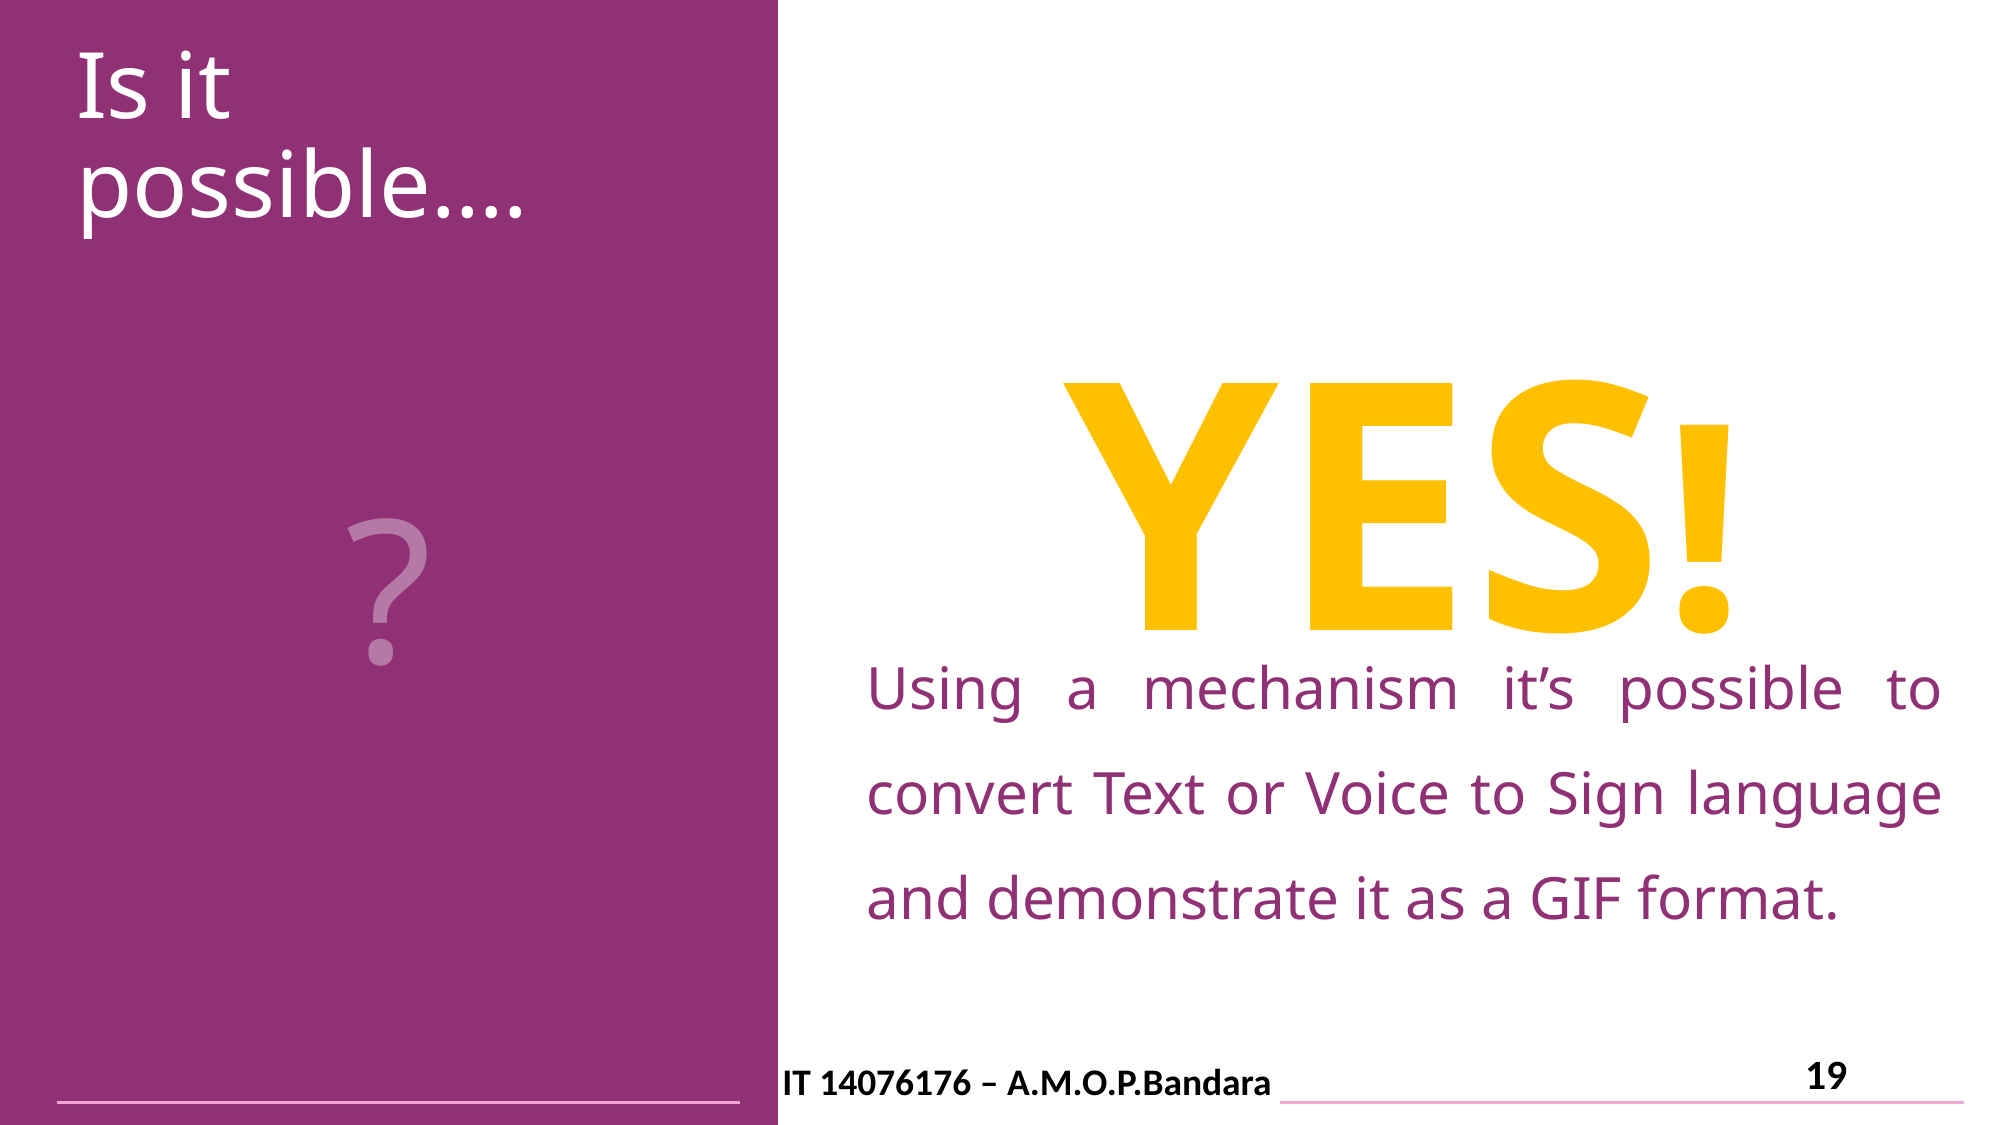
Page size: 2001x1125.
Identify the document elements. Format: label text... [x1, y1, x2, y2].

text_box YES! [1049, 69, 1761, 707]
text_box Is it possible…. [61, 62, 681, 214]
text_box [0, 0, 779, 1125]
text_box [227, 343, 679, 875]
text_box IT 14076176 – A.M.O.P.Bandara [767, 1050, 1375, 1110]
text_box Using a mechanism it’s possible to convert Text or Voice to Sign language and demonstrate it as a GIF format. [851, 609, 1958, 939]
slide_number 19 [1412, 1042, 1863, 1101]
